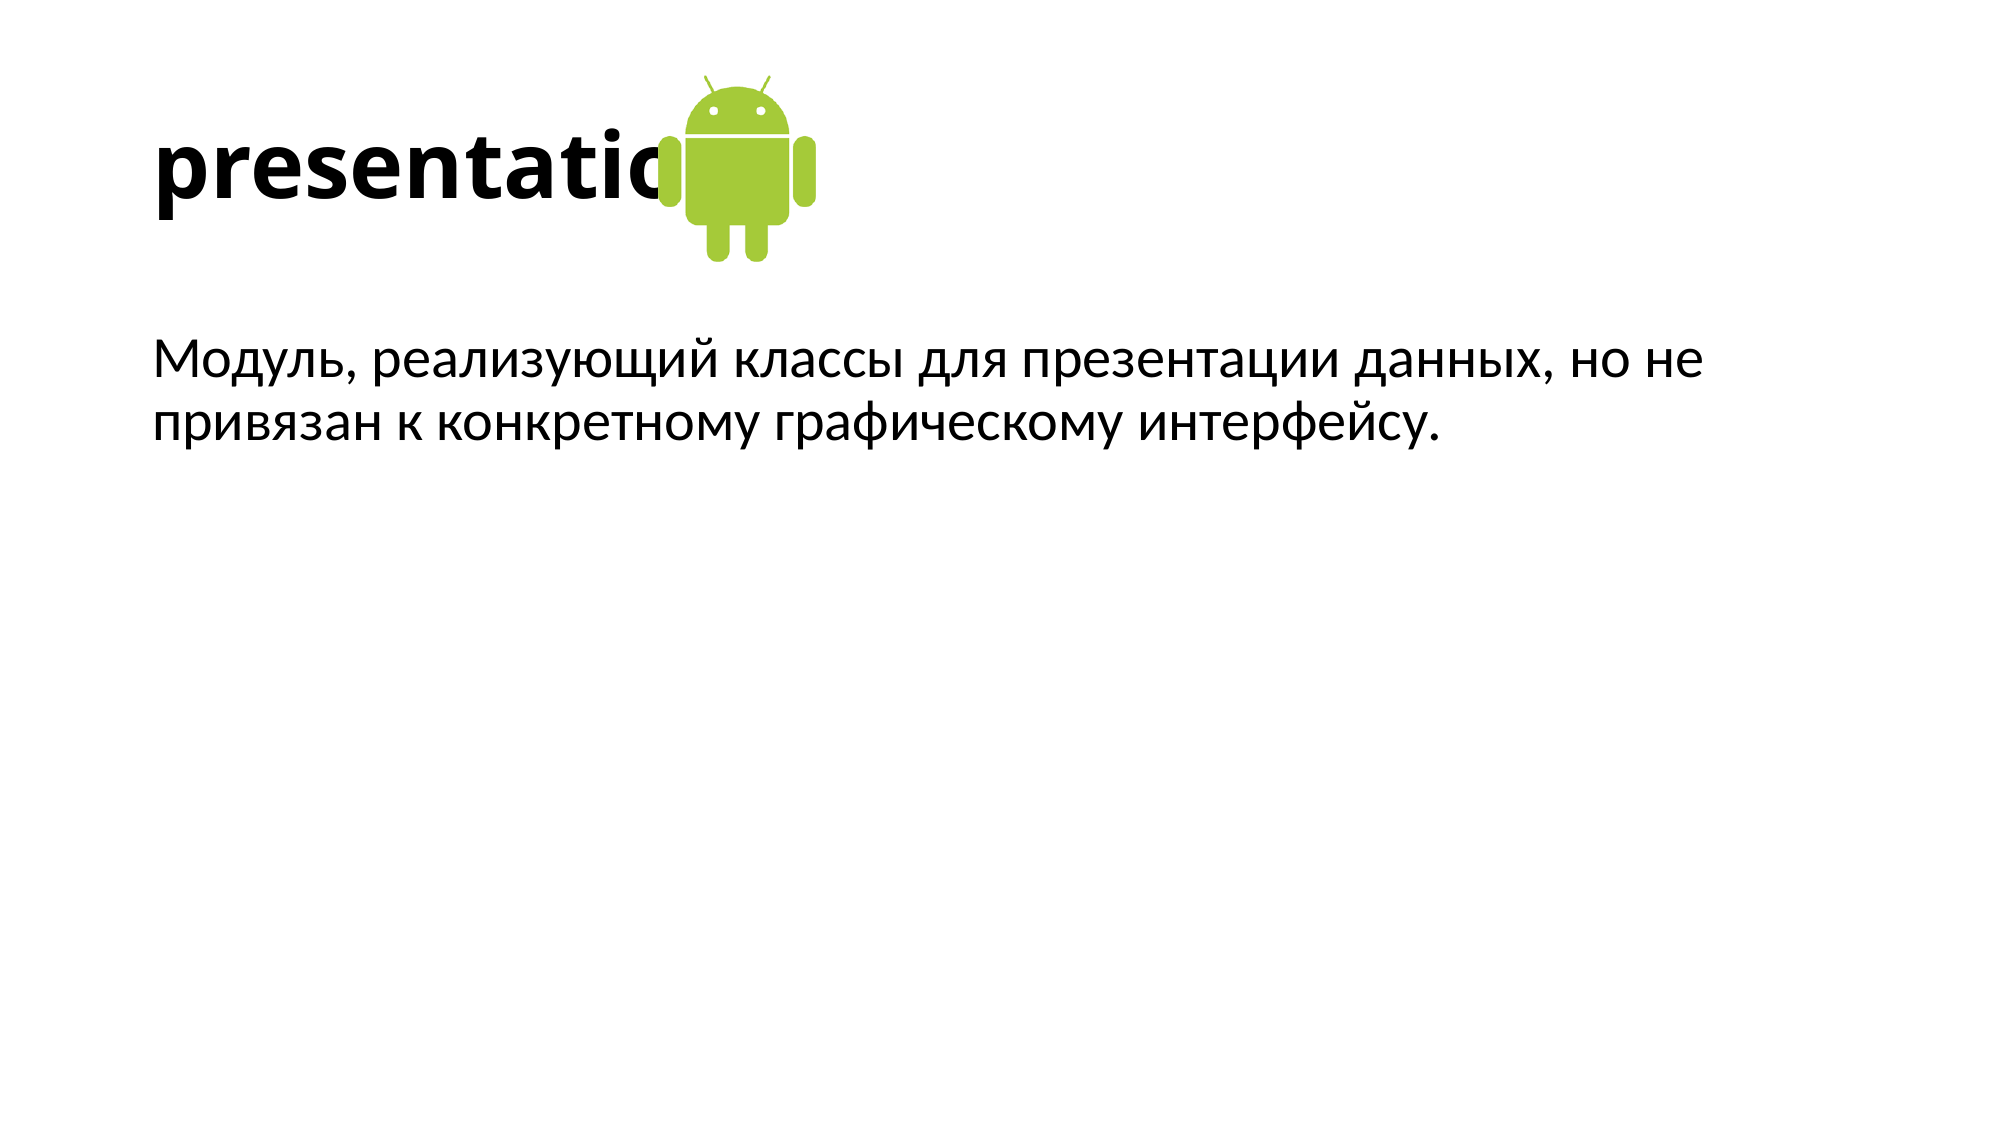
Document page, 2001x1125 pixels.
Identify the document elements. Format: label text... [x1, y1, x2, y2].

text_box presentation [137, 59, 1863, 278]
text_box Модуль, реализующий классы для презентации данных, но не привязан к конкретному графическому интерфейсу. [137, 320, 1863, 1034]
picture [658, 75, 816, 262]
